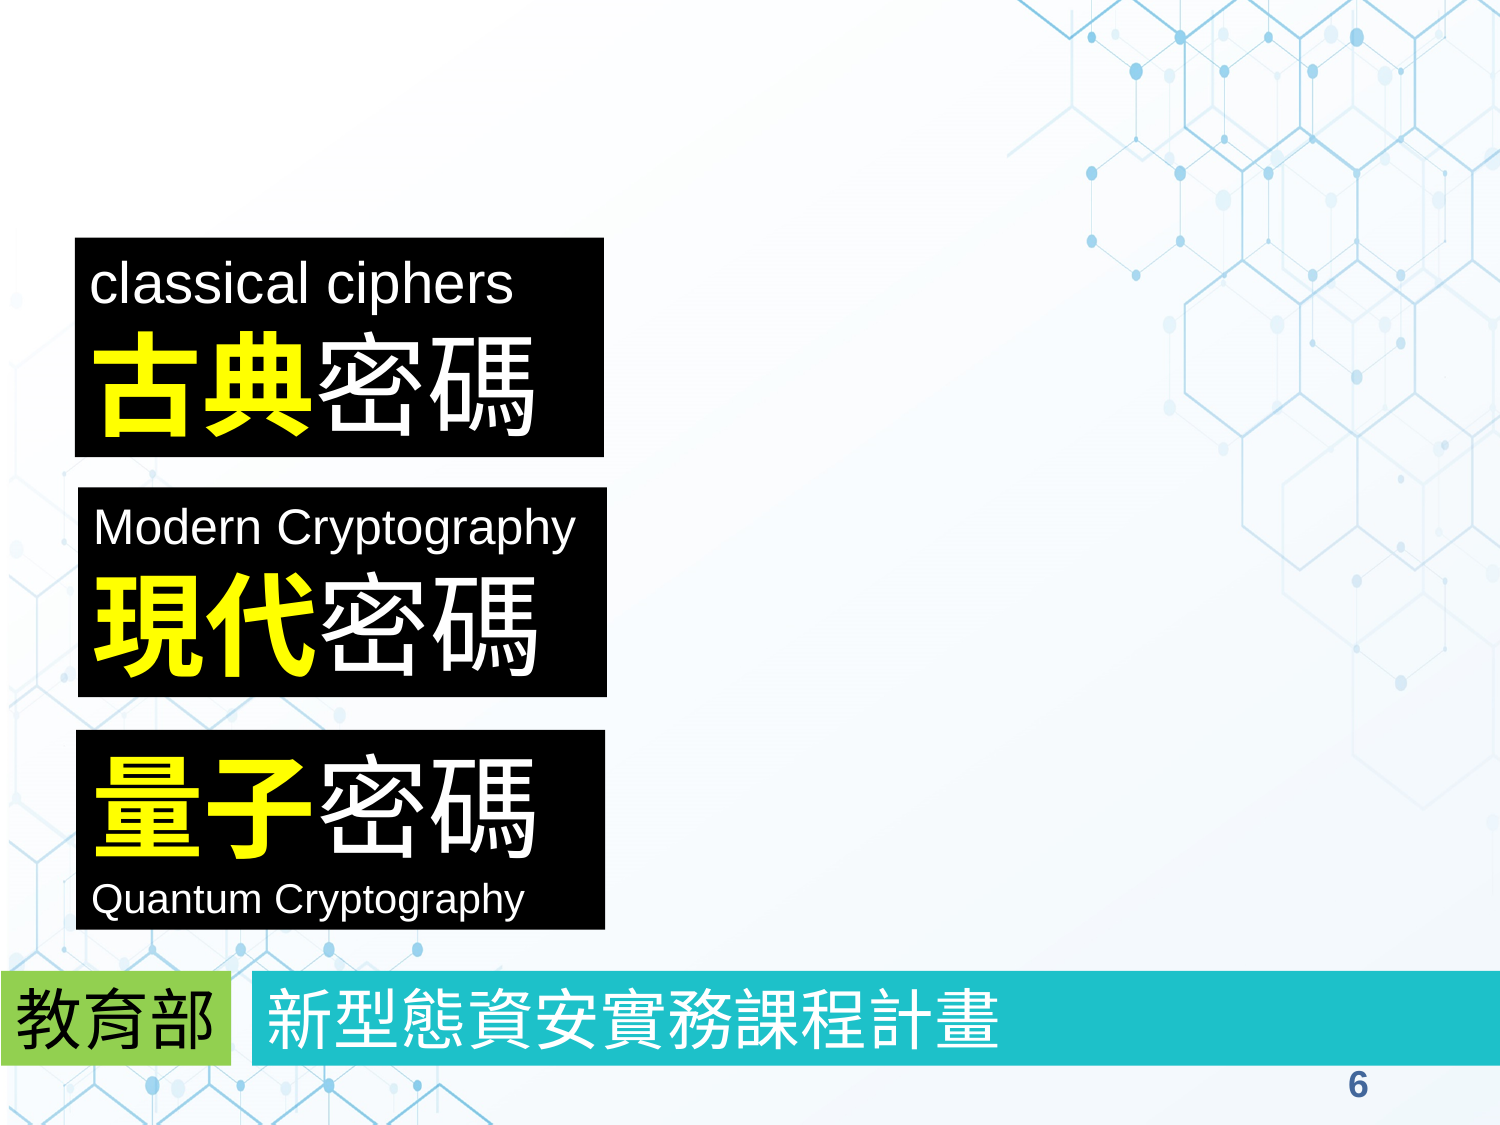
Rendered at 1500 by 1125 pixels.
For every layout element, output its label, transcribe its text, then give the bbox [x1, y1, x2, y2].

text_box 量子密碼 Quantum Cryptography [76, 729, 606, 930]
text_box Modern Cryptography 現代密碼 [78, 487, 607, 698]
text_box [0, 970, 1500, 1068]
text_box classical ciphers 古典密碼 [74, 237, 604, 458]
picture [0, 0, 1500, 970]
picture [0, 1068, 1500, 1125]
